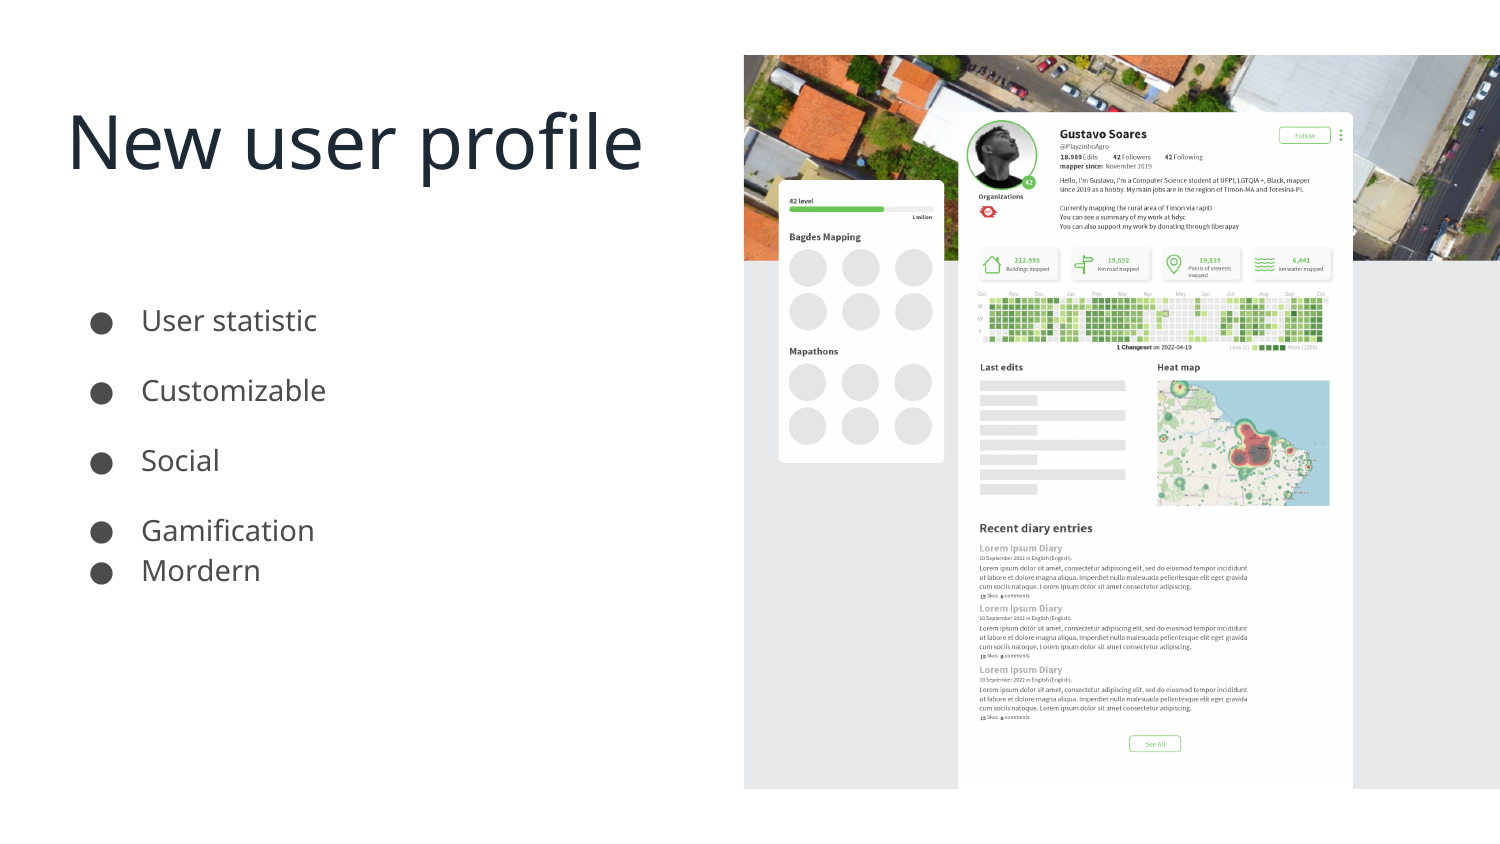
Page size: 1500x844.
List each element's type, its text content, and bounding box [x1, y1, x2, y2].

title New user profile [51, 79, 692, 196]
list User statistic Customizable Social Gamification Mordern [51, 252, 627, 642]
picture [743, 55, 1500, 789]
